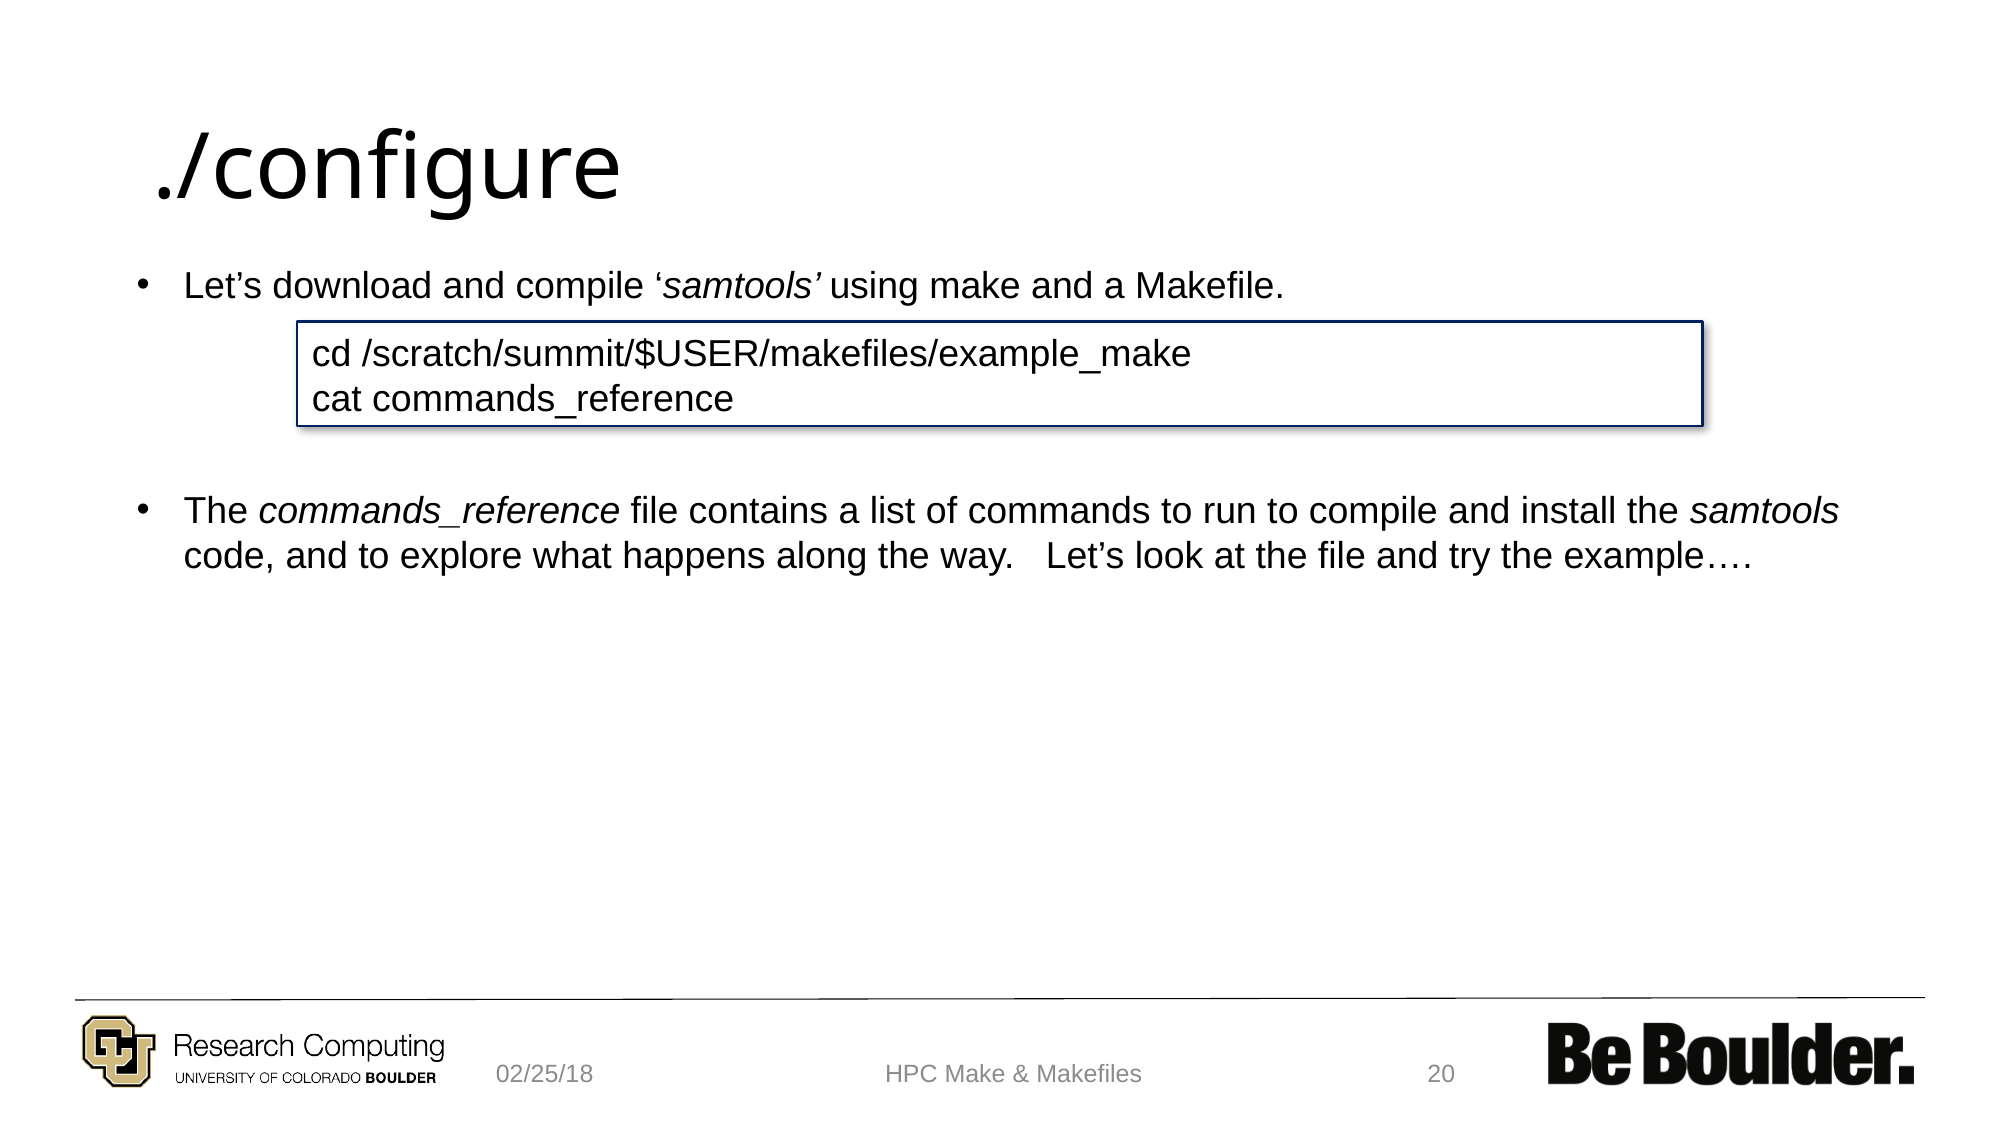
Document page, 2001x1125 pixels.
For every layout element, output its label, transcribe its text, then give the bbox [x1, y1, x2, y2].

text_box Let’s download and compile ‘samtools’ using make and a Makefile. The commands_reference file contains a list of commands to run to compile and install the samtools code, and to explore what happens along the way. Let’s look at the file and try the example…. [121, 253, 1916, 674]
picture [1524, 1015, 1938, 1088]
title ./configure [137, 59, 1863, 253]
slide_number 20 [1412, 1042, 1525, 1103]
footer HPC Make & Makefiles [676, 1042, 1352, 1103]
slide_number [480, 1042, 615, 1103]
text_box cd /scratch/summit/$USER/makefiles/example_make cat commands_reference [297, 321, 1703, 427]
picture [81, 1015, 444, 1088]
